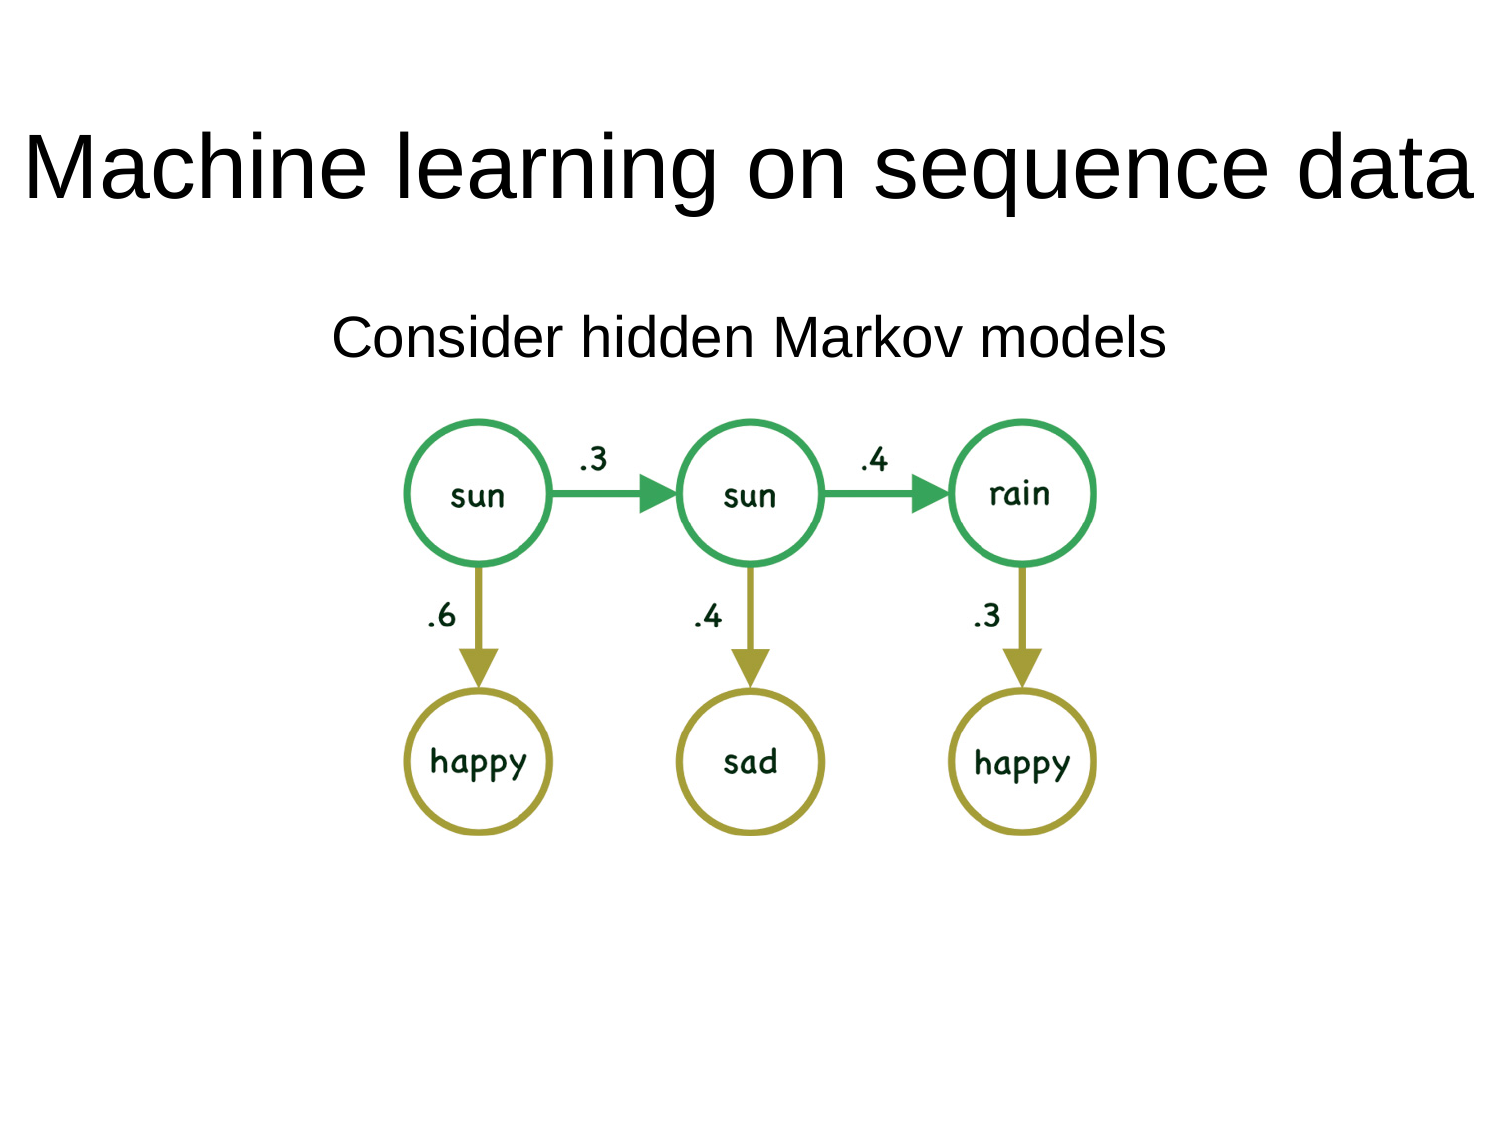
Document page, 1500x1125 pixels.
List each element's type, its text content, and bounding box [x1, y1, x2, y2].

picture [403, 418, 1097, 836]
title Machine learning on sequence data [0, 59, 1500, 278]
list Consider hidden Markov models [103, 299, 1397, 1014]
